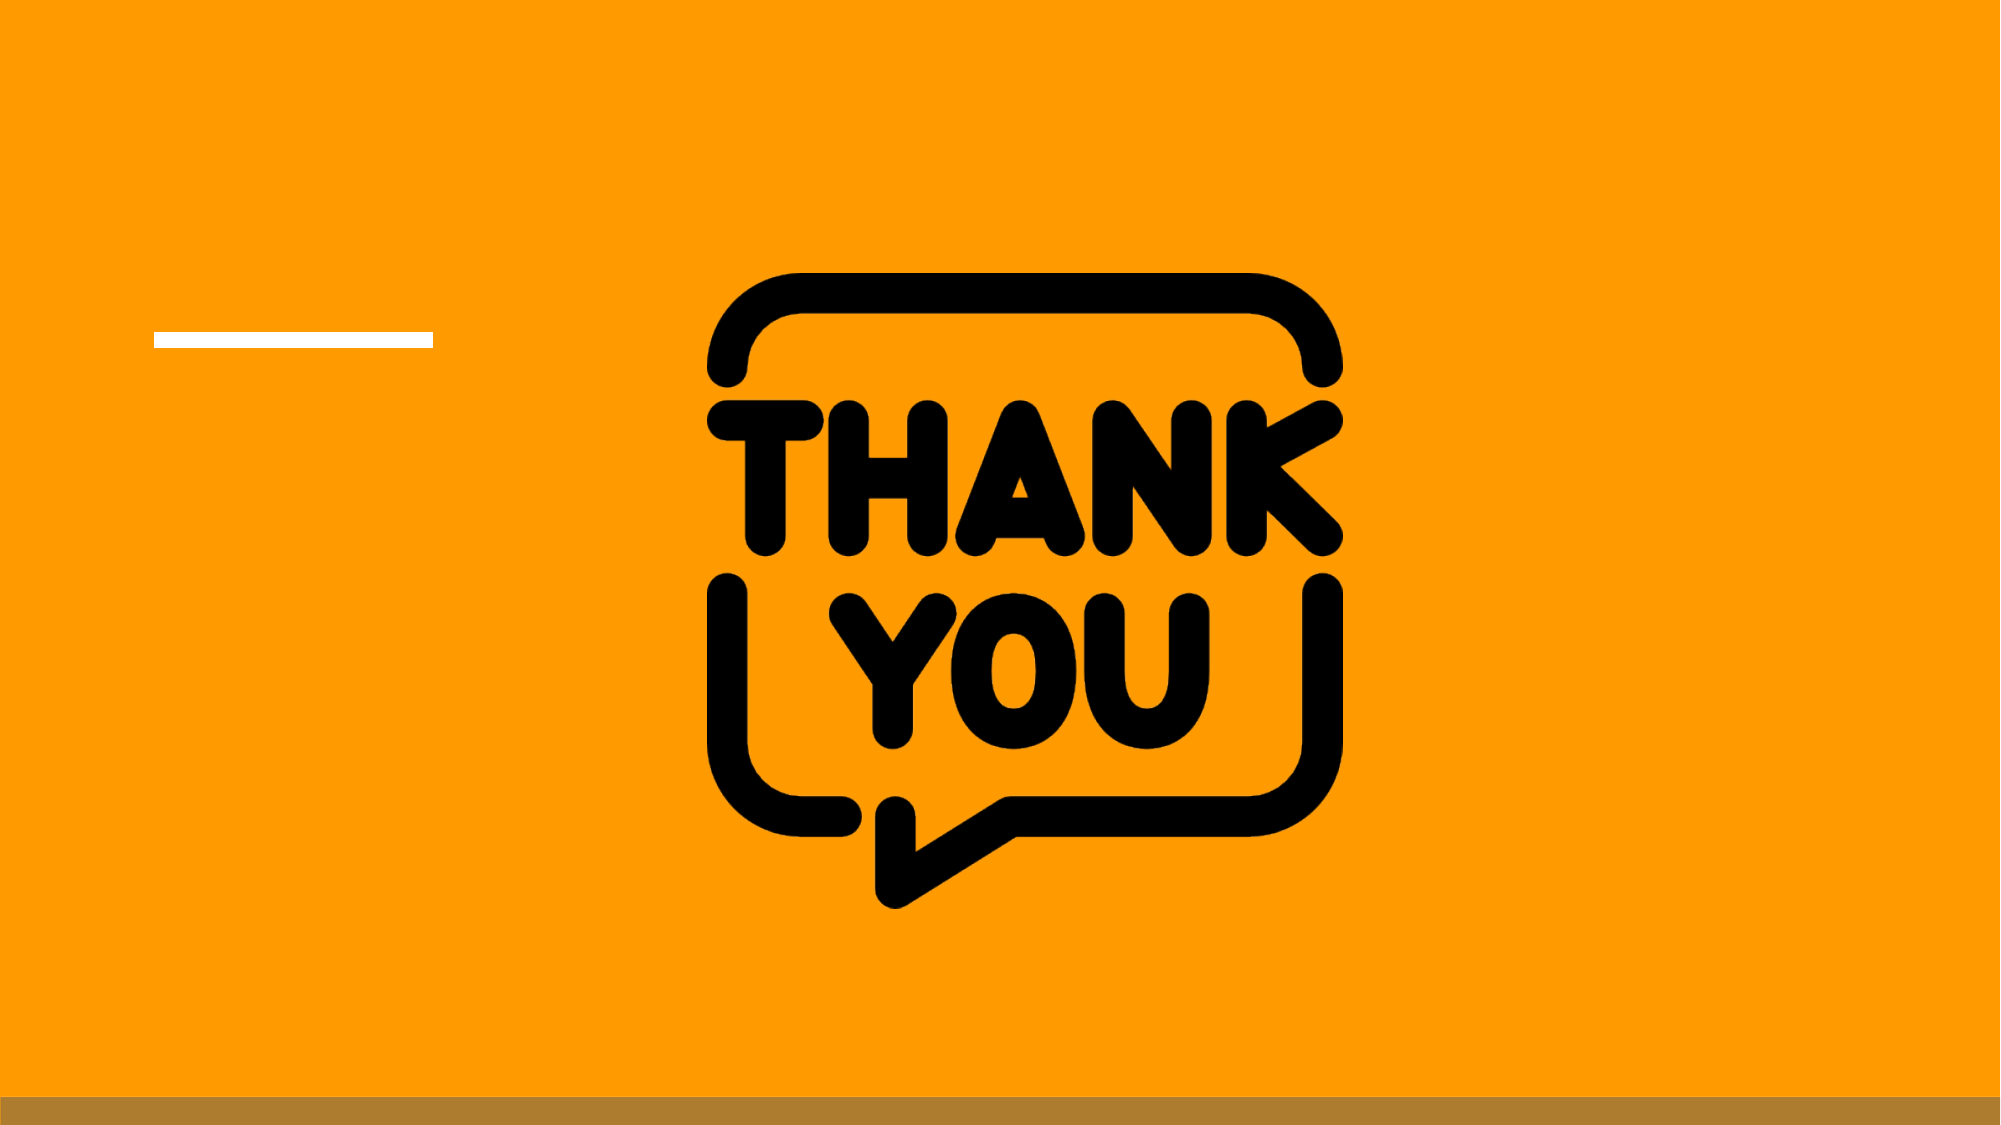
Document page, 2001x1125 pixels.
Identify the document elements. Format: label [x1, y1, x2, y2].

picture [707, 273, 1344, 910]
picture [0, 1080, 2001, 1125]
